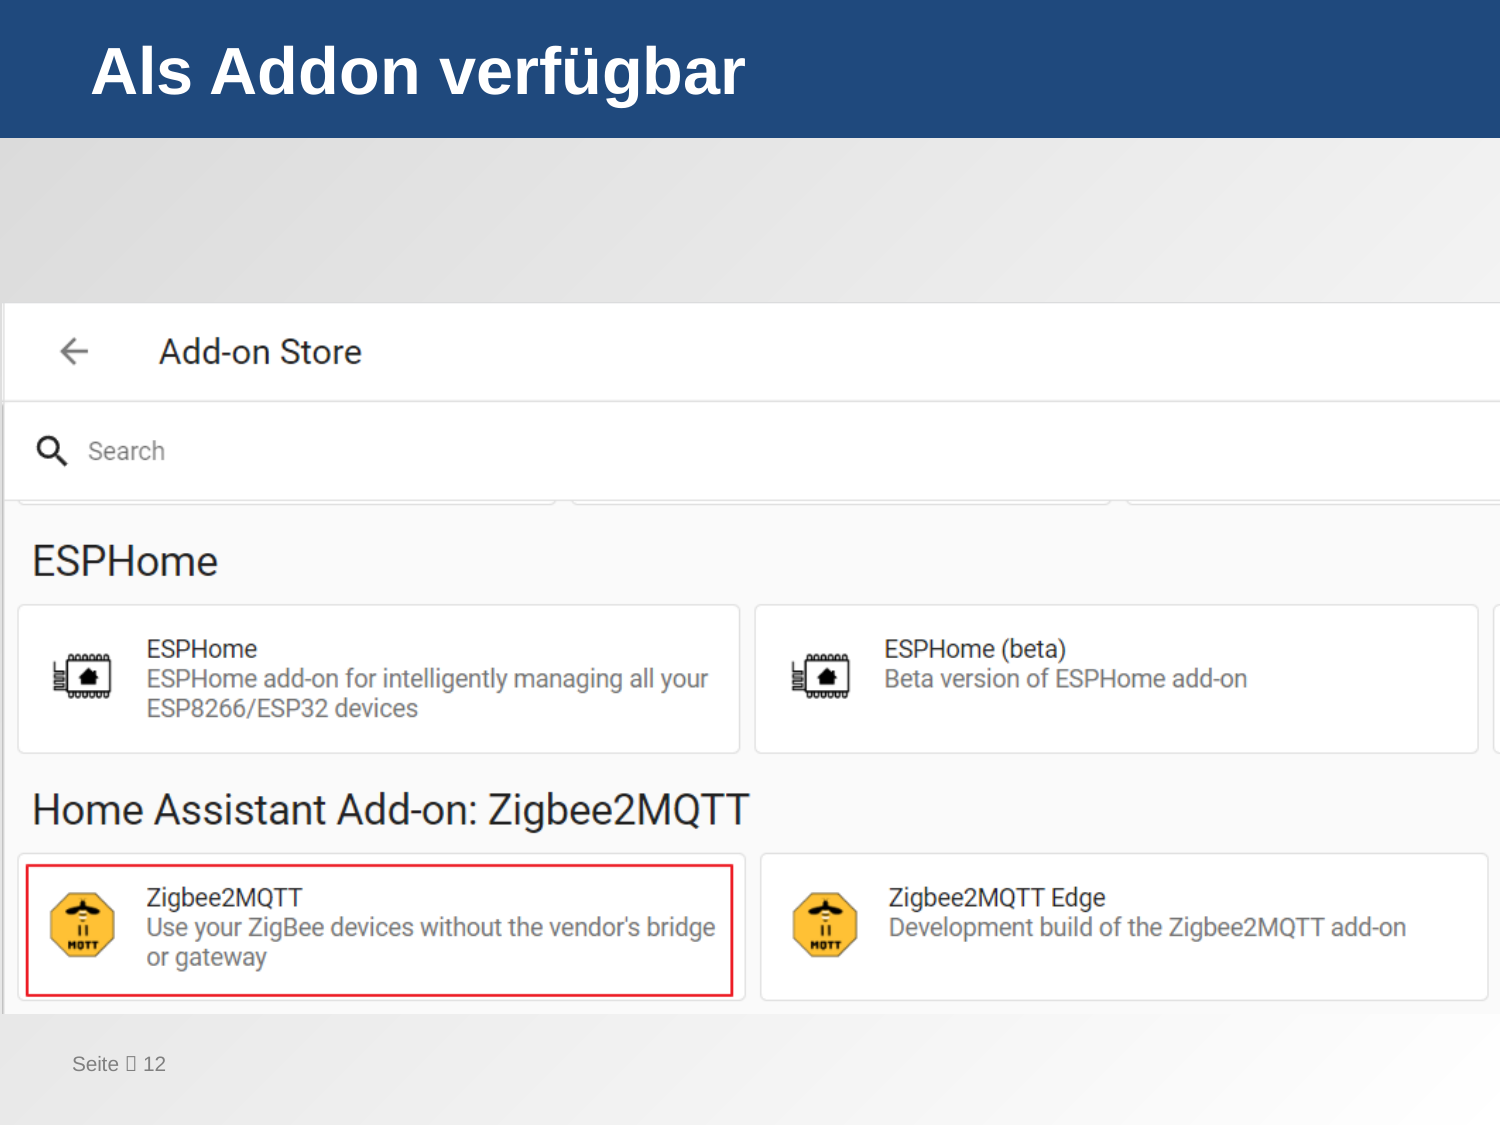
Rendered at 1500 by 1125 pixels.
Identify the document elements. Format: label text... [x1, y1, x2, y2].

picture [2, 302, 1500, 1015]
title Als Addon verfügbar [75, 20, 1425, 208]
